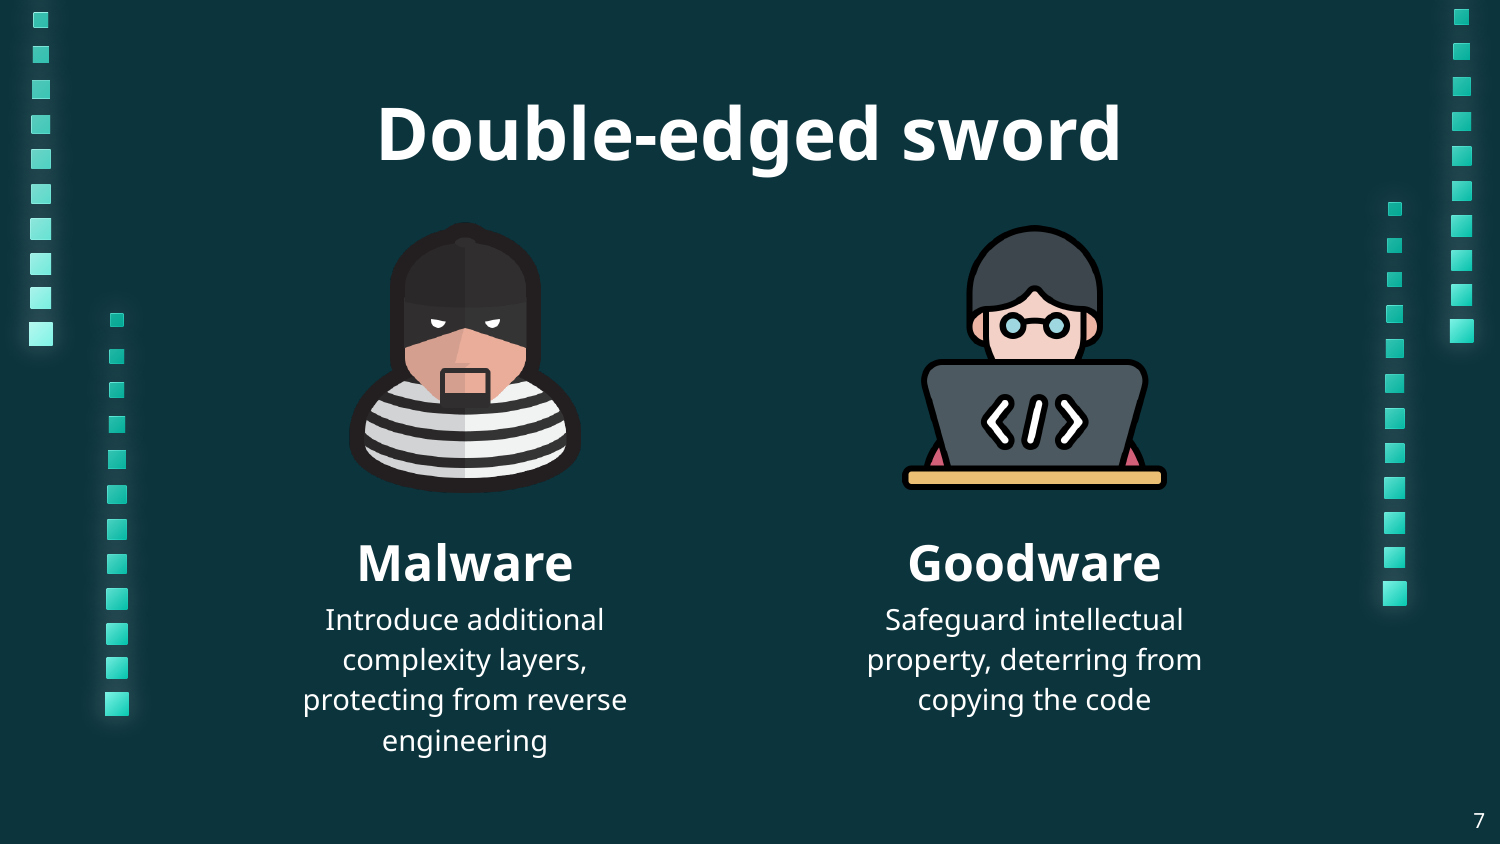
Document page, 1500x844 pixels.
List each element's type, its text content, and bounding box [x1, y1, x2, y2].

text_box 7 [1408, 789, 1500, 844]
subtitle Malware [259, 512, 671, 581]
picture [304, 196, 626, 519]
subtitle Introduce additional complexity layers, protecting from reverse engineering [259, 581, 671, 676]
title Double-edged sword [118, 72, 1382, 167]
subtitle Safeguard intellectual property, deterring from copying the code [829, 581, 1241, 676]
picture [902, 225, 1167, 490]
subtitle Goodware [829, 512, 1241, 581]
